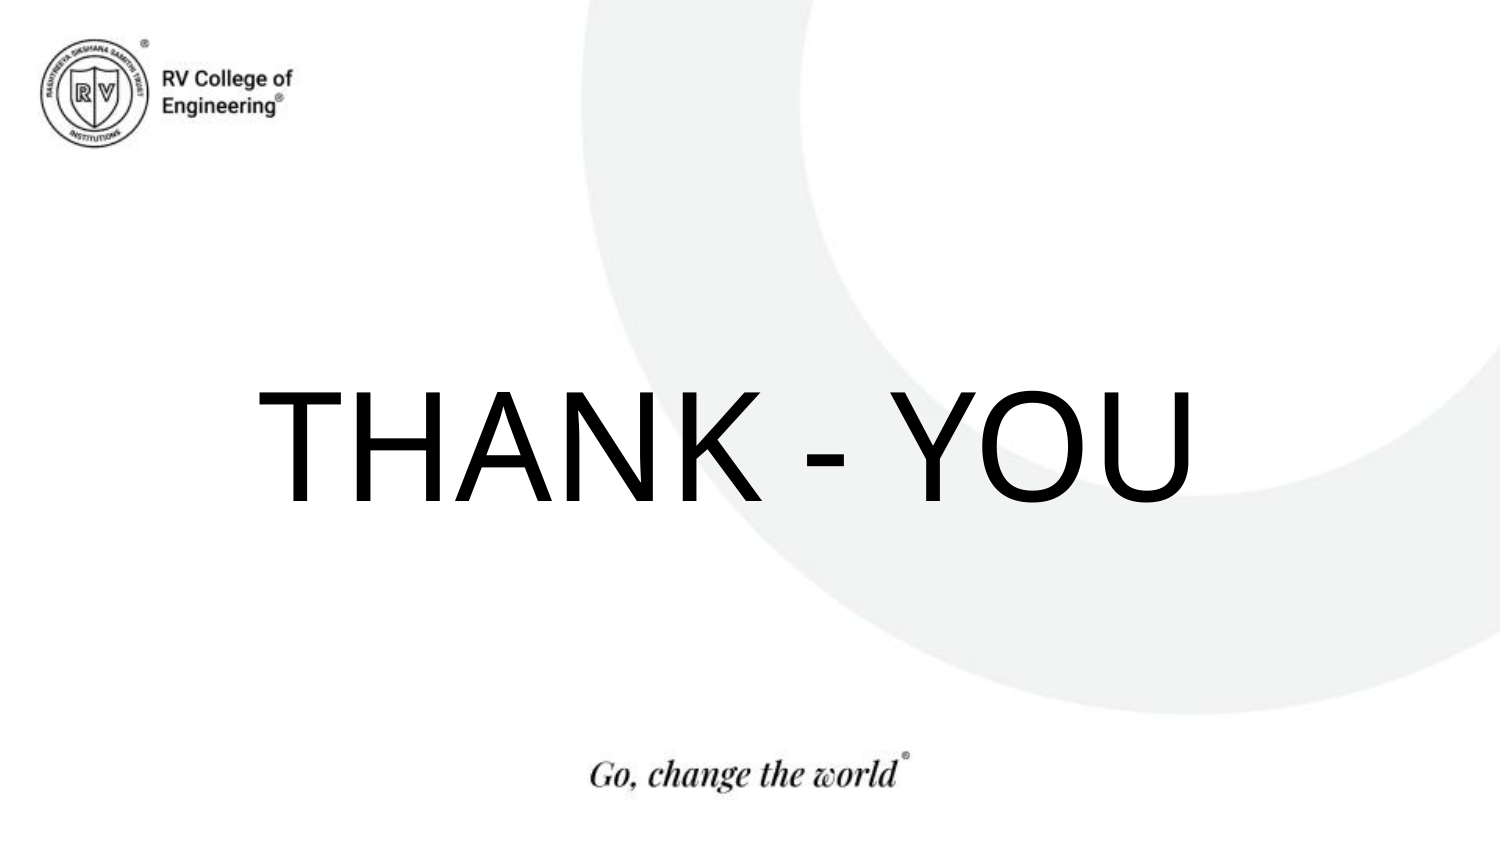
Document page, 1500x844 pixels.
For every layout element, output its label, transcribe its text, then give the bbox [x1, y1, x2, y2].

picture [0, 532, 1500, 844]
picture [0, 0, 1500, 309]
text_box THANK - YOU [0, 309, 1500, 532]
